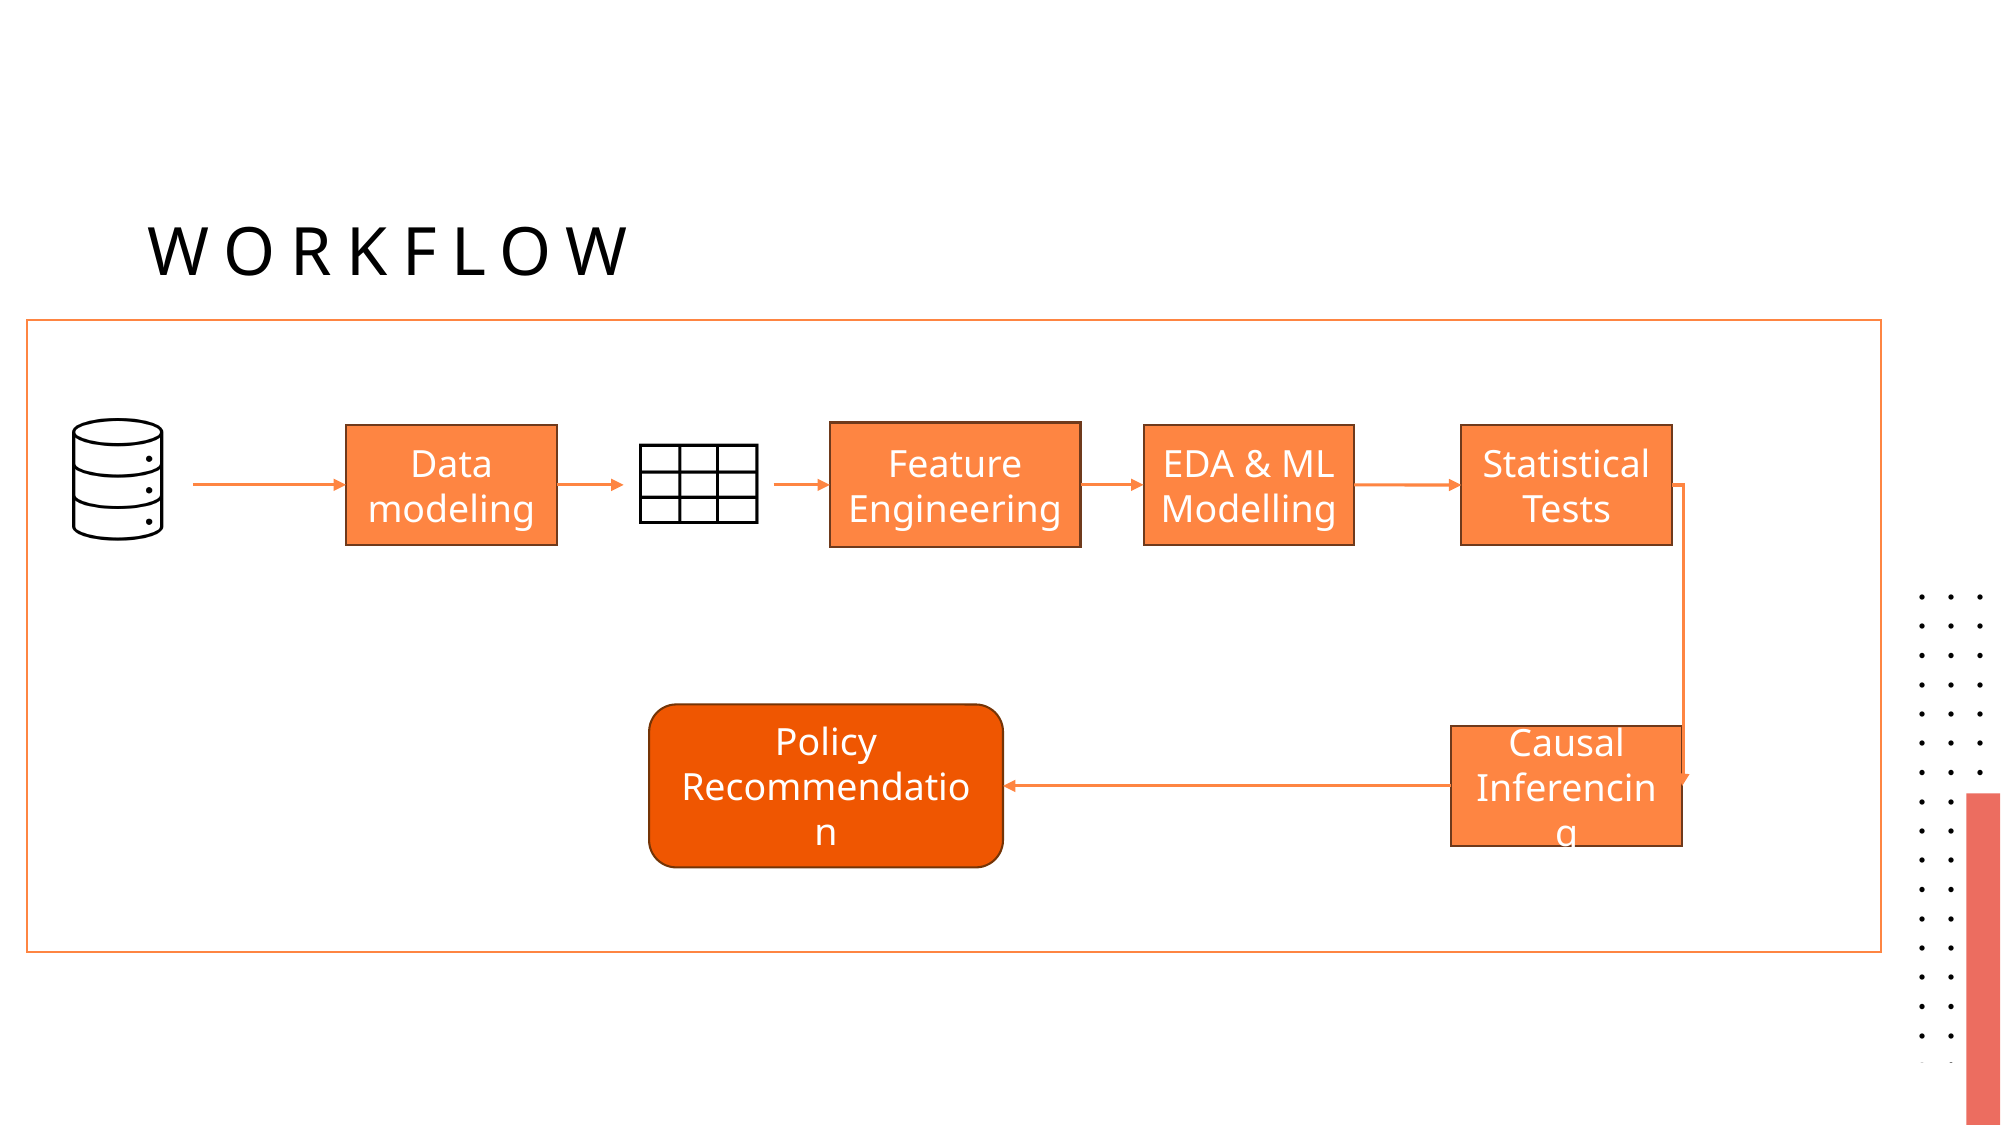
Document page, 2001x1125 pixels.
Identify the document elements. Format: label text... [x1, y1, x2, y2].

picture [623, 409, 774, 560]
text_box [26, 319, 1882, 953]
title Workflow [132, 59, 1832, 296]
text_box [1671, 485, 1683, 786]
picture [42, 402, 193, 553]
picture [1907, 582, 1994, 1064]
text_box Feature Engineering [829, 421, 1082, 548]
